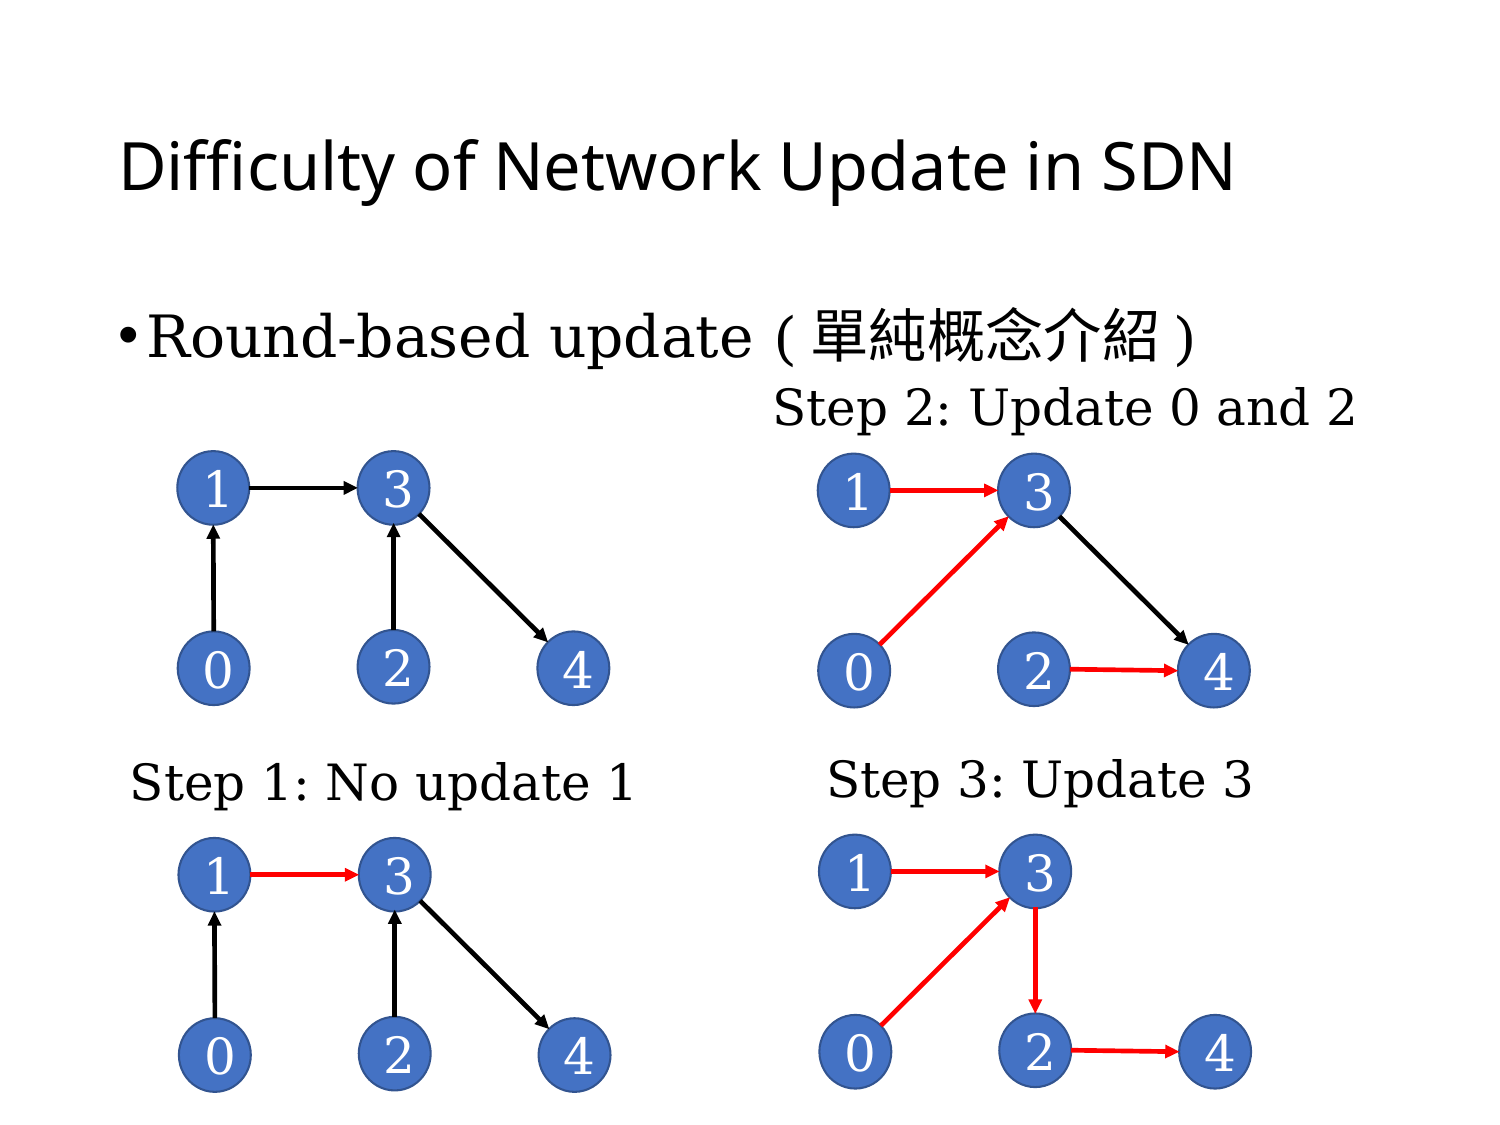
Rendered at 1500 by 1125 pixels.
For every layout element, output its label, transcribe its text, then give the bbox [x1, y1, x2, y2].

title Difficulty of Network Update in SDN [103, 59, 1397, 278]
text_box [817, 453, 1250, 708]
list Round-based update (單純概念介紹) [103, 299, 1480, 1014]
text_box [819, 834, 1252, 1089]
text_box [177, 451, 610, 705]
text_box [178, 837, 611, 1092]
text_box Step 2: Update 0 and 2 [757, 367, 1374, 443]
text_box Step 3: Update 3 [811, 739, 1270, 815]
text_box Step 1: No update 1 [115, 743, 653, 818]
